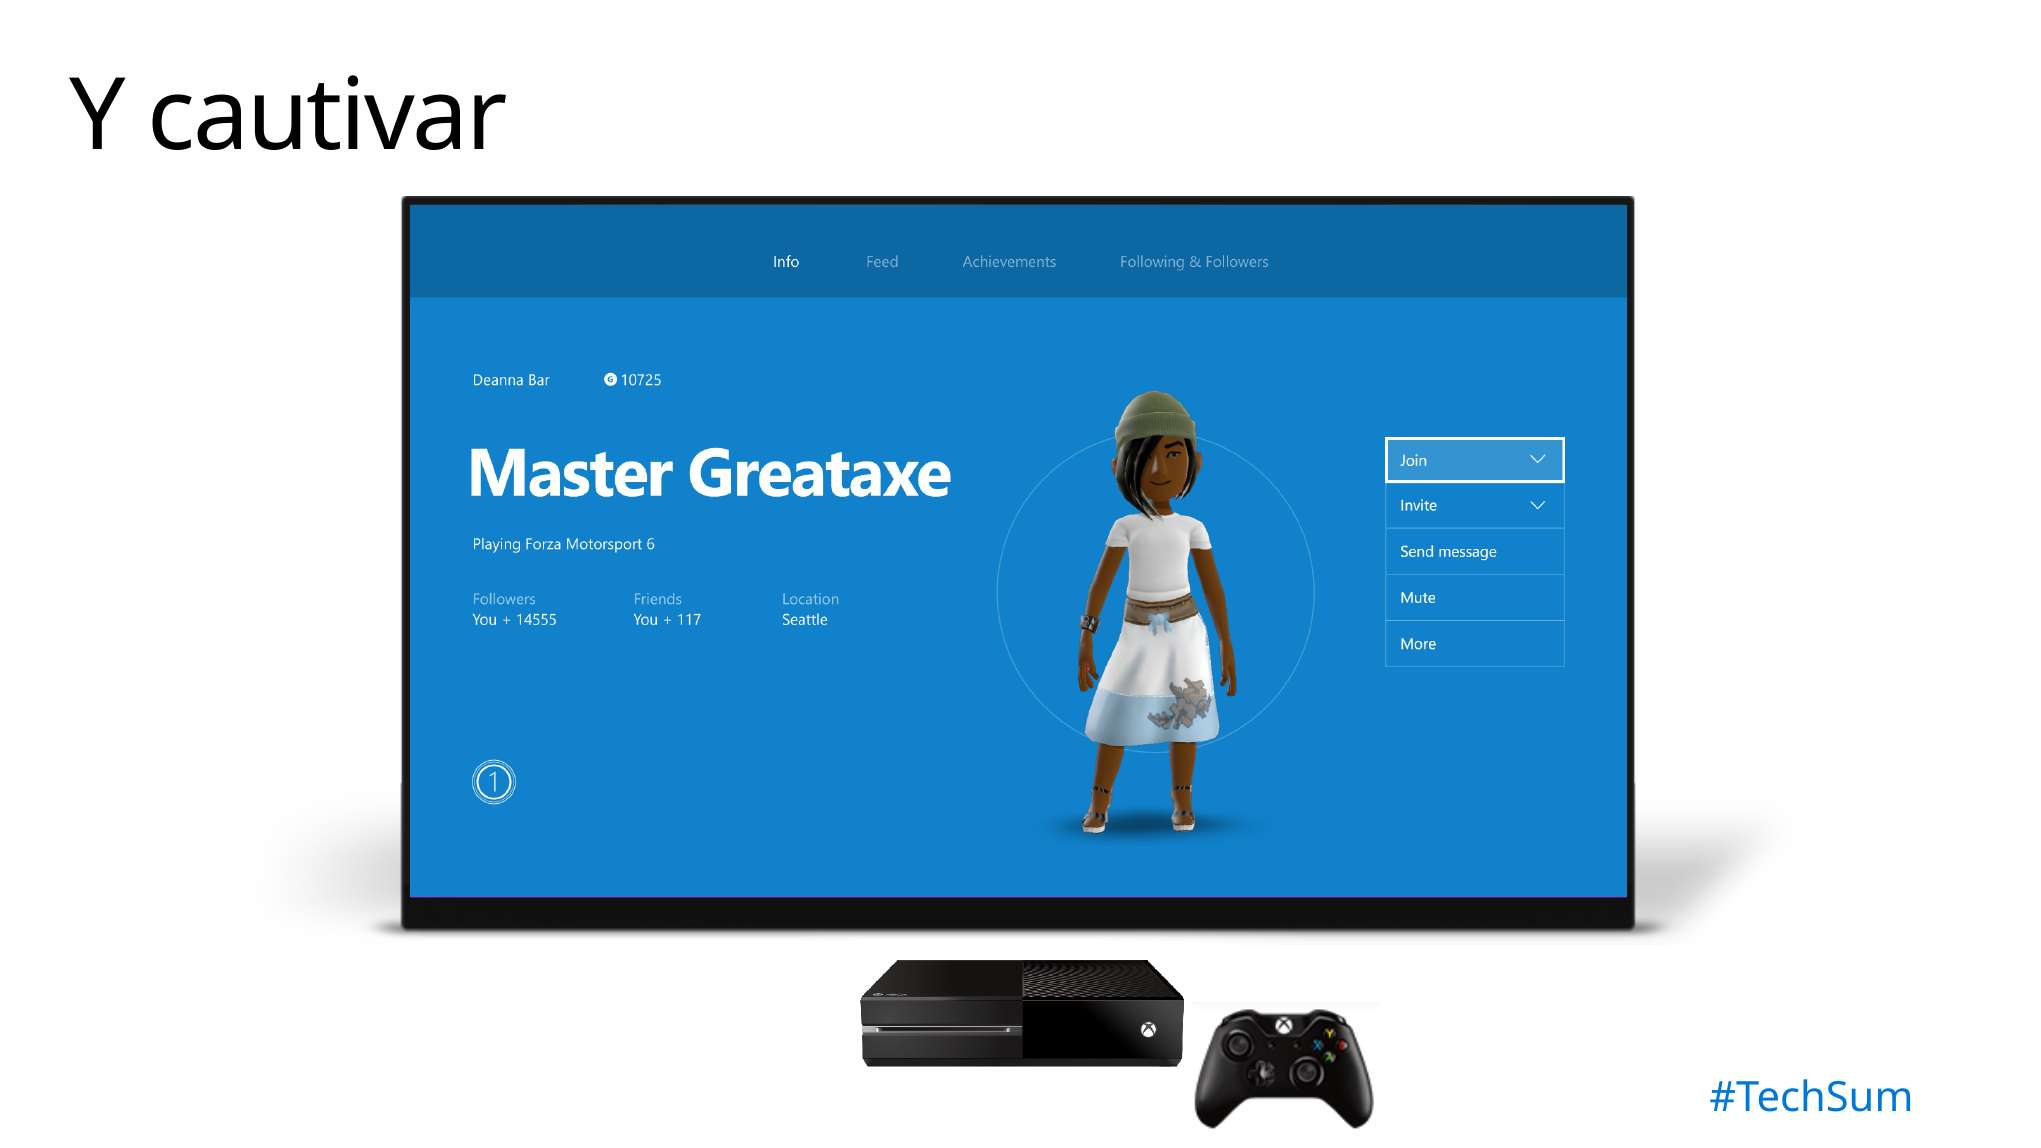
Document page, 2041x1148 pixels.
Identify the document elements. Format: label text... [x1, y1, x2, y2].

title Y cautivar [45, 48, 1996, 199]
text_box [206, 196, 1834, 945]
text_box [852, 955, 1380, 1142]
